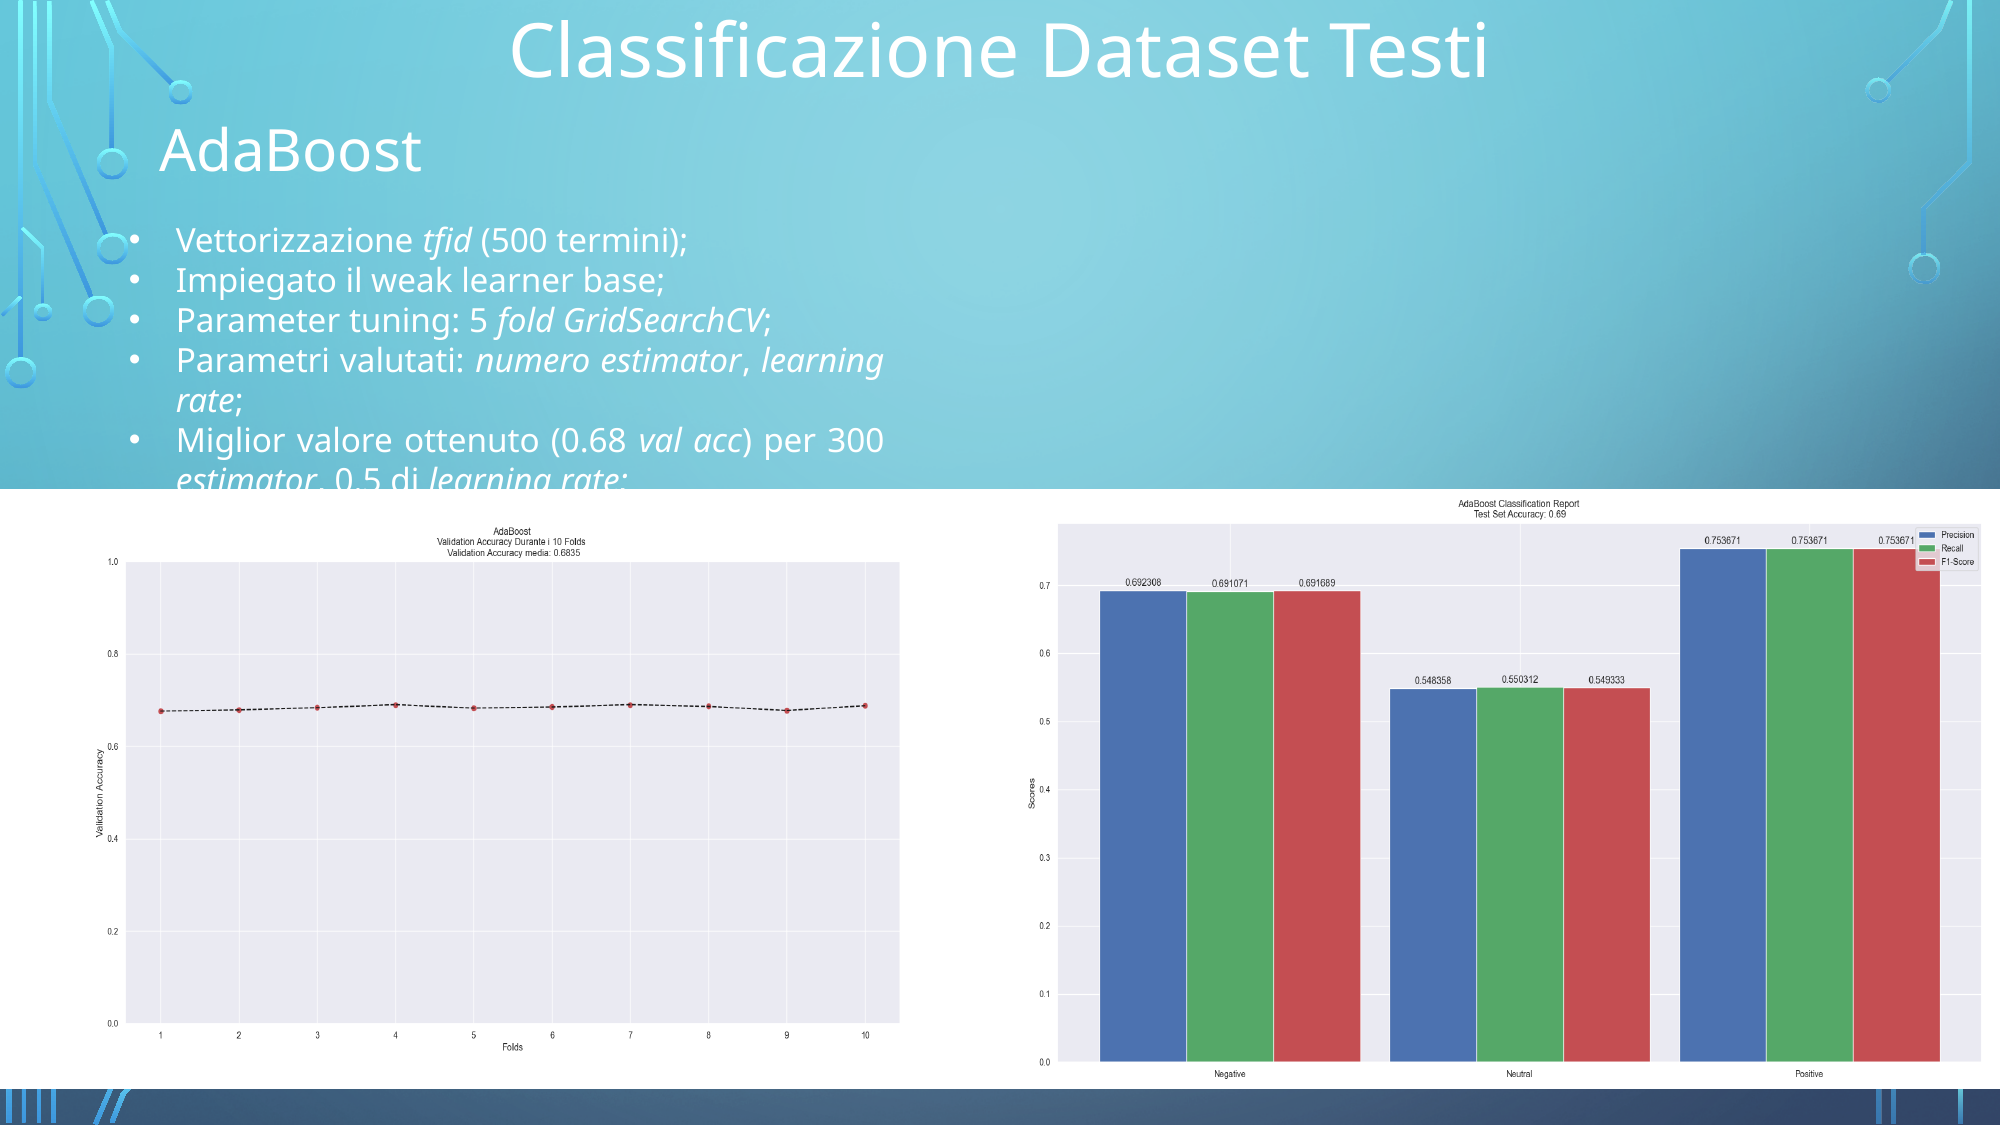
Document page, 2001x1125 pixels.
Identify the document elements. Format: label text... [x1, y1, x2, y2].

picture [0, 489, 2000, 1090]
text_box Vettorizzazione tfid (500 termini); Impiegato il weak learner base; Parameter tuning: 5 fold GridSearchCV; Parametri valutati: numero estimator, learning rate; Miglior valore ottenuto (0.68 val acc) per 300 estimator, 0.5 di learning rate; [114, 212, 900, 489]
text_box Classificazione Dataset Testi [457, 0, 1543, 101]
text_box AdaBoost [144, 106, 870, 191]
